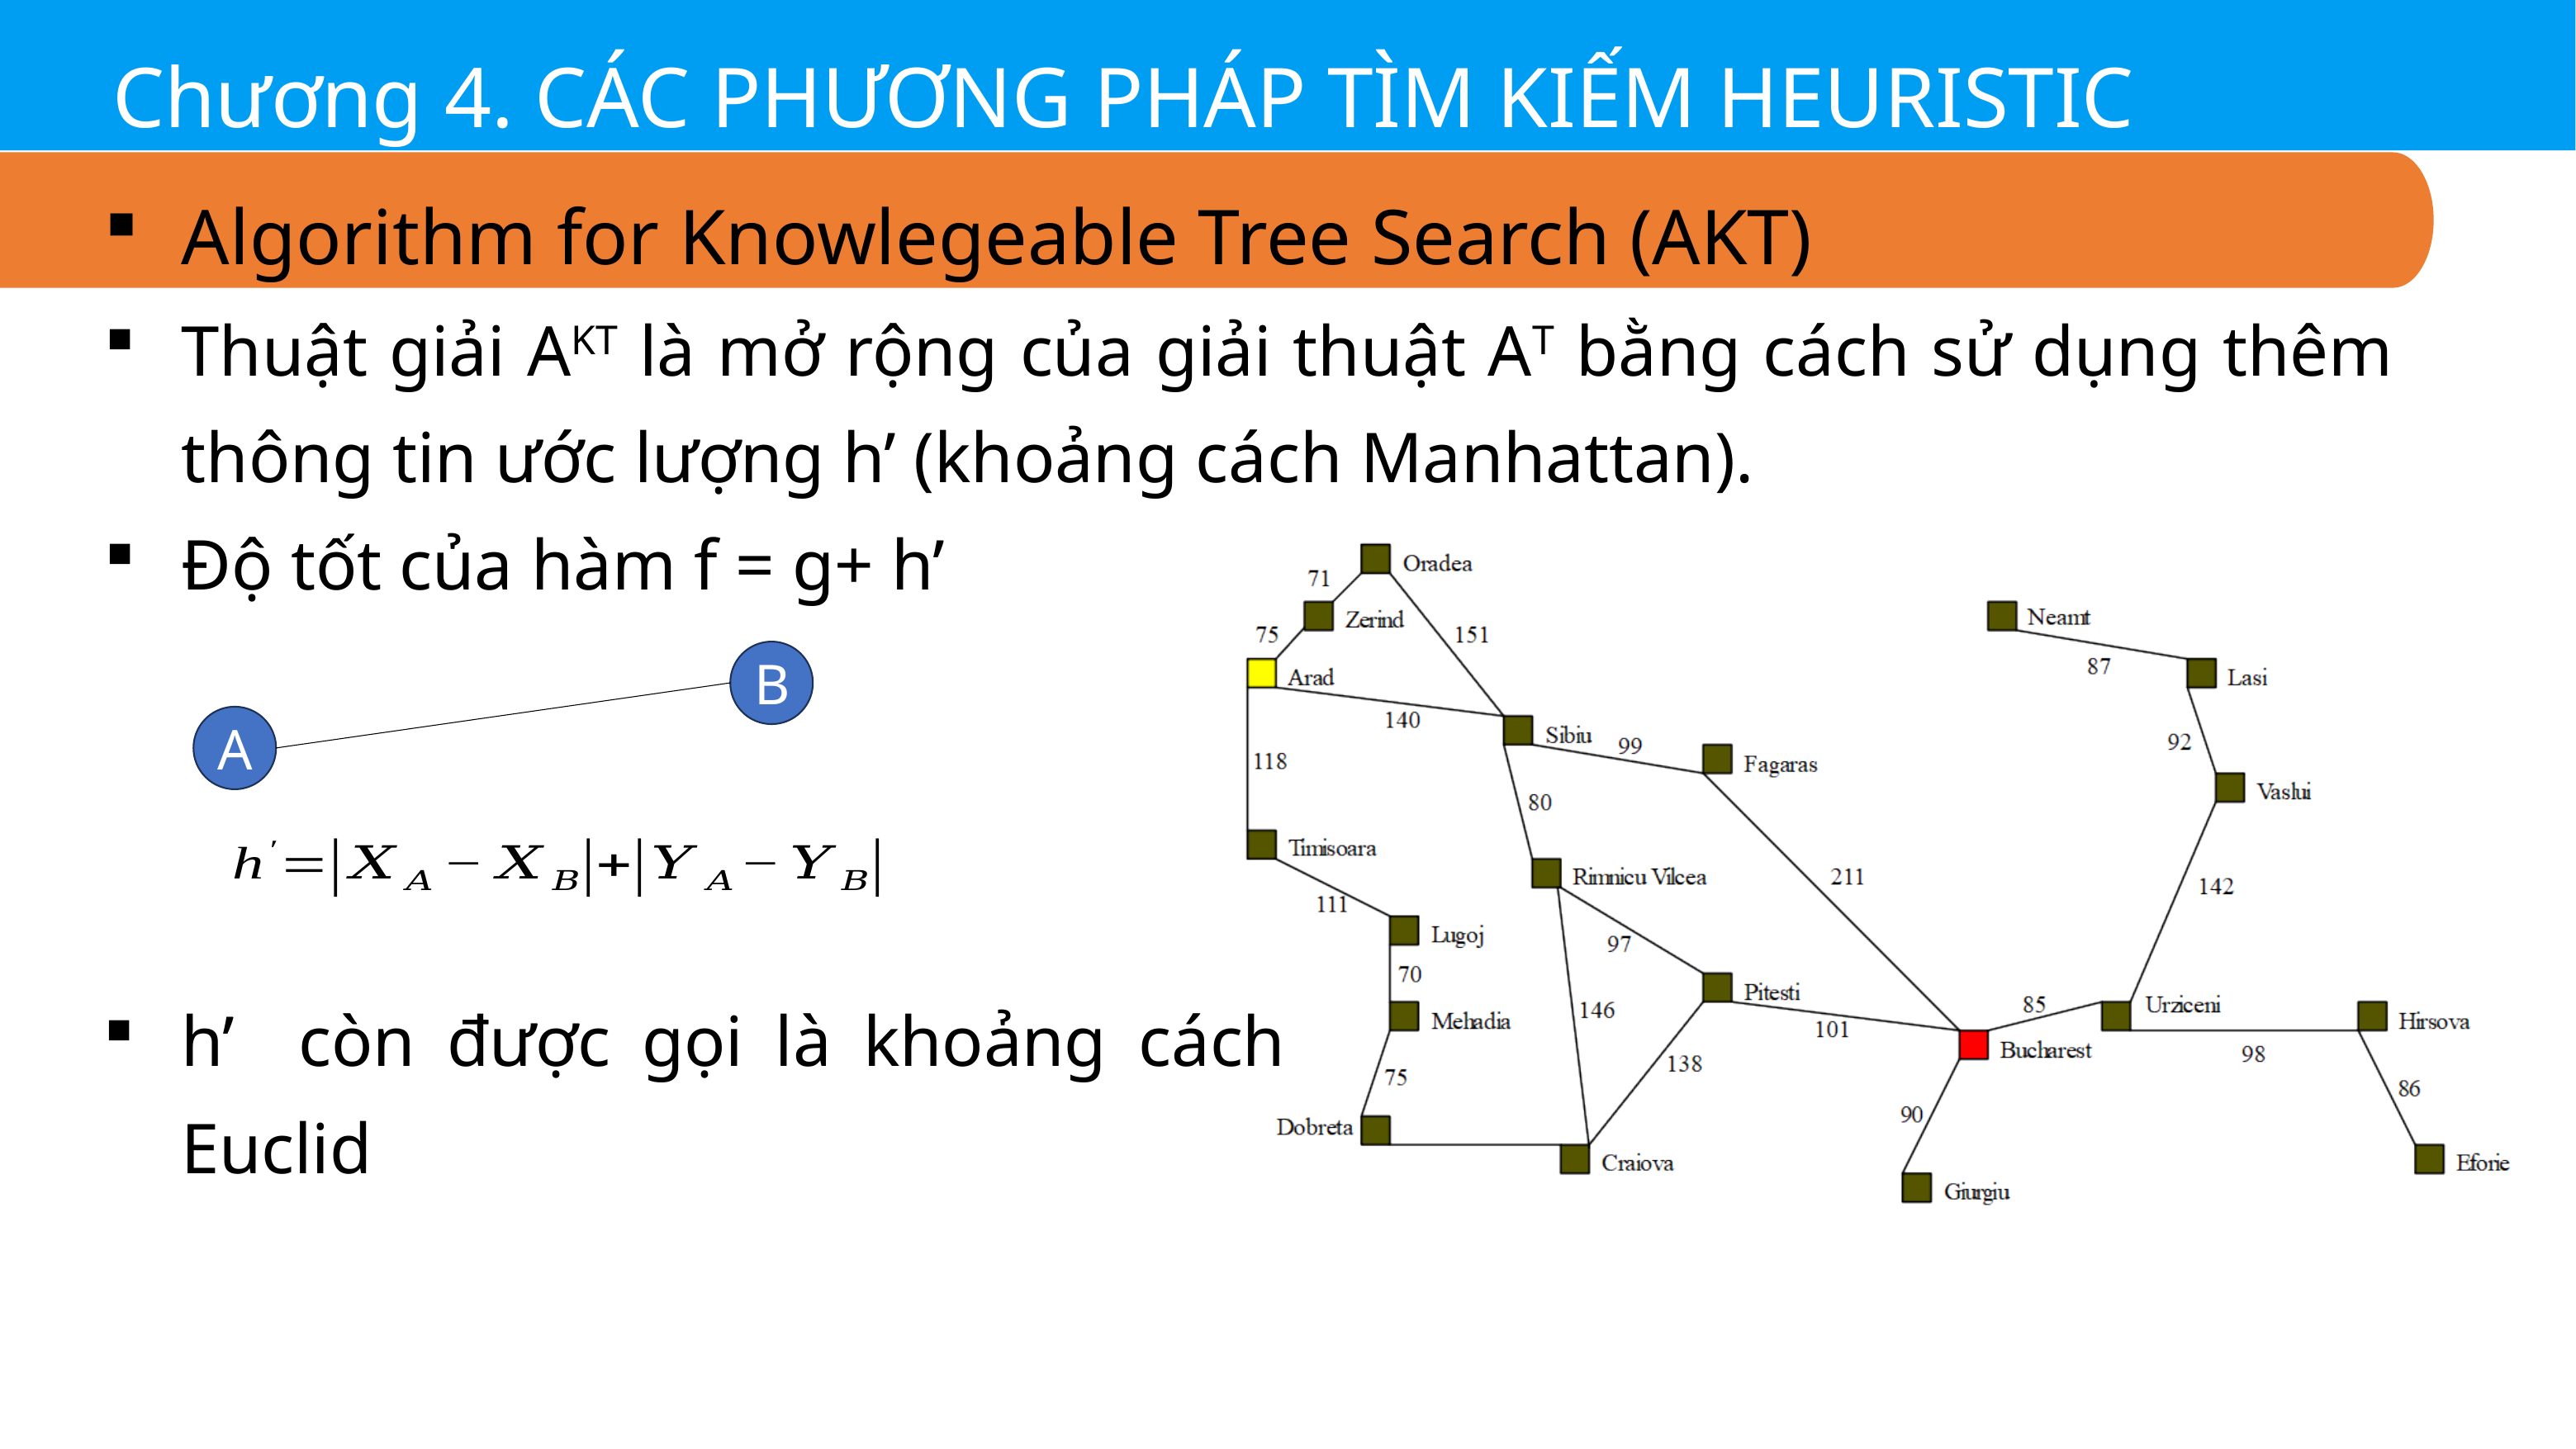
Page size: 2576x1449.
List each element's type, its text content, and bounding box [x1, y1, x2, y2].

text_box Thuật giải AKT là mở rộng của giải thuật AT bằng cách sử dụng thêm thông tin ước lượng h’ (khoảng cách Manhattan). Độ tốt của hàm f = g+ h’ [102, 290, 2395, 604]
text_box Algorithm for Knowlegeable Tree Search (AKT) [102, 159, 2434, 280]
text_box B [729, 641, 814, 726]
text_box A [192, 705, 278, 790]
text_box [0, 0, 2576, 151]
text_box h’ còn được gọi là khoảng cách Euclid [102, 971, 1218, 1188]
text_box [0, 150, 2414, 290]
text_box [276, 683, 731, 748]
text_box Chương 4. CÁC PHƯƠNG PHÁP TÌM KIẾM HEURISTIC [111, 43, 2434, 144]
picture [1218, 515, 2520, 1218]
